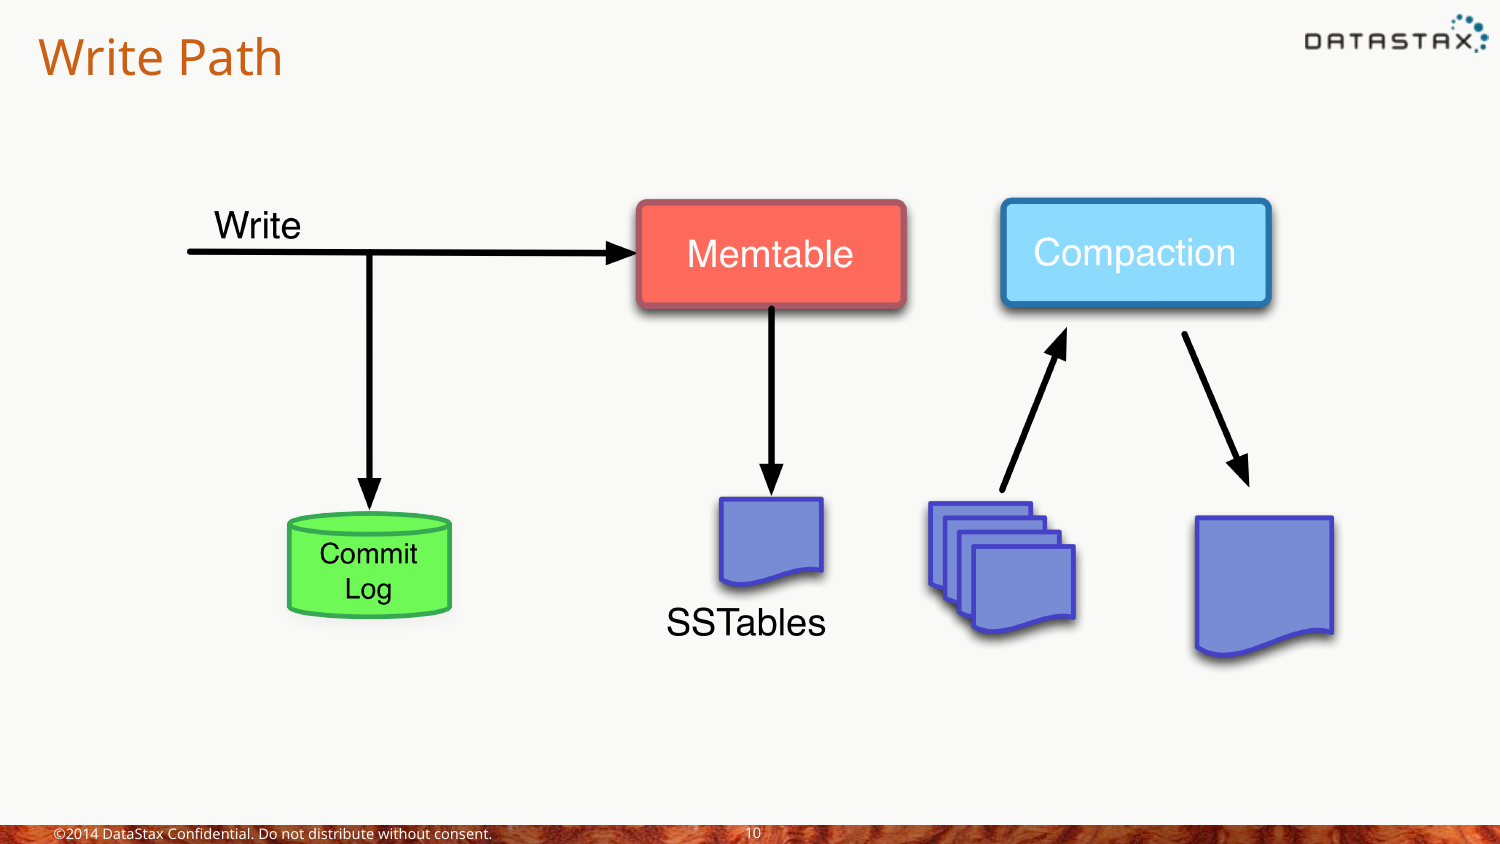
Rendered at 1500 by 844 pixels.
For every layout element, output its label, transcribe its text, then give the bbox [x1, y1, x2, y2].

title Write Path [38, 7, 1469, 103]
picture [167, 172, 1364, 700]
slide_number 10 [691, 821, 815, 844]
picture [1469, 14, 1489, 53]
footer ©2014 DataStax Confidential. Do not distribute without consent. [38, 821, 691, 844]
